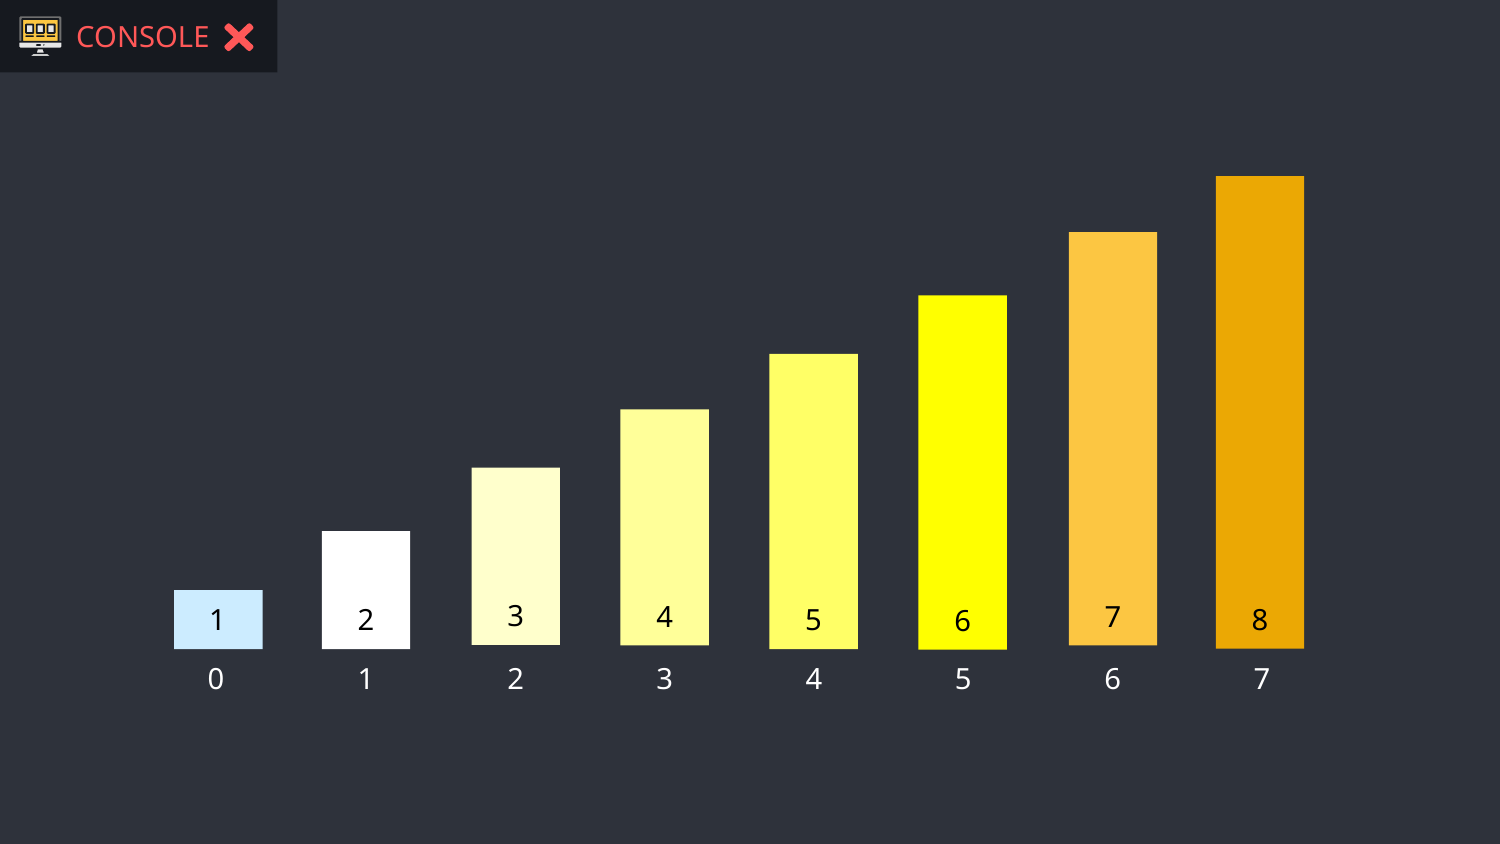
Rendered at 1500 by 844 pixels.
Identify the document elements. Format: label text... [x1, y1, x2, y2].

text_box 4 [790, 658, 838, 703]
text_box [173, 589, 263, 650]
text_box 0 [192, 658, 239, 703]
text_box 5 [940, 658, 987, 703]
text_box 7 [1238, 657, 1285, 703]
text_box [769, 353, 858, 650]
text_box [918, 295, 1008, 650]
text_box 3 [641, 655, 688, 703]
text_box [620, 408, 710, 646]
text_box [1215, 175, 1305, 649]
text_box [321, 530, 411, 650]
text_box 1 [342, 659, 390, 703]
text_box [471, 467, 561, 645]
text_box 2 [492, 653, 539, 703]
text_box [1068, 231, 1158, 646]
text_box 6 [1089, 654, 1136, 703]
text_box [0, 0, 278, 73]
